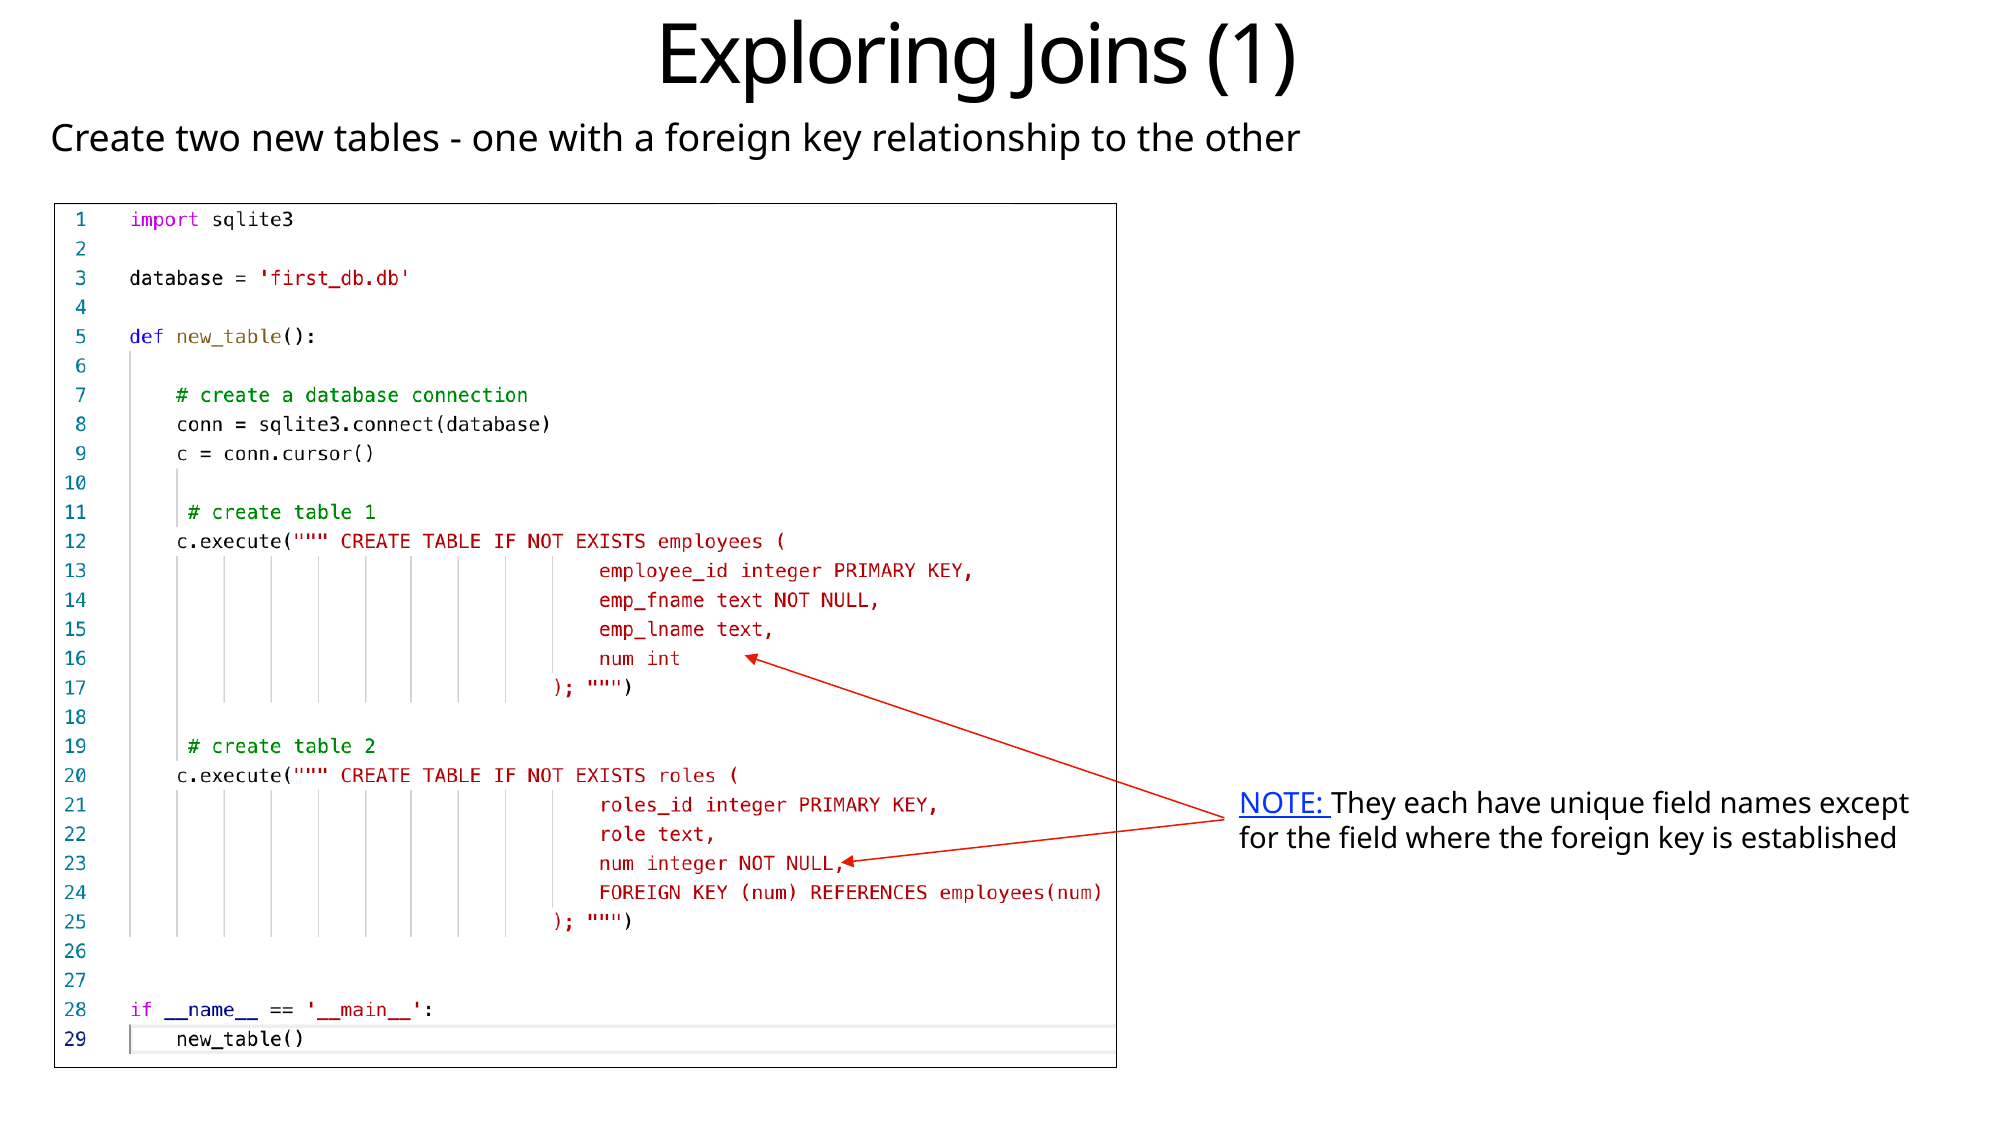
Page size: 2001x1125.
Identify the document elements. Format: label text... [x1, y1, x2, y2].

picture [53, 203, 1117, 1068]
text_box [744, 655, 1225, 819]
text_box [840, 819, 1225, 863]
text_box Create two new tables - one with a foreign key relationship to the other [35, 106, 1513, 167]
text_box Exploring Joins (1) [0, 21, 2000, 94]
text_box NOTE: They each have unique field names except for the field where the foreign key is established [1225, 776, 1946, 862]
